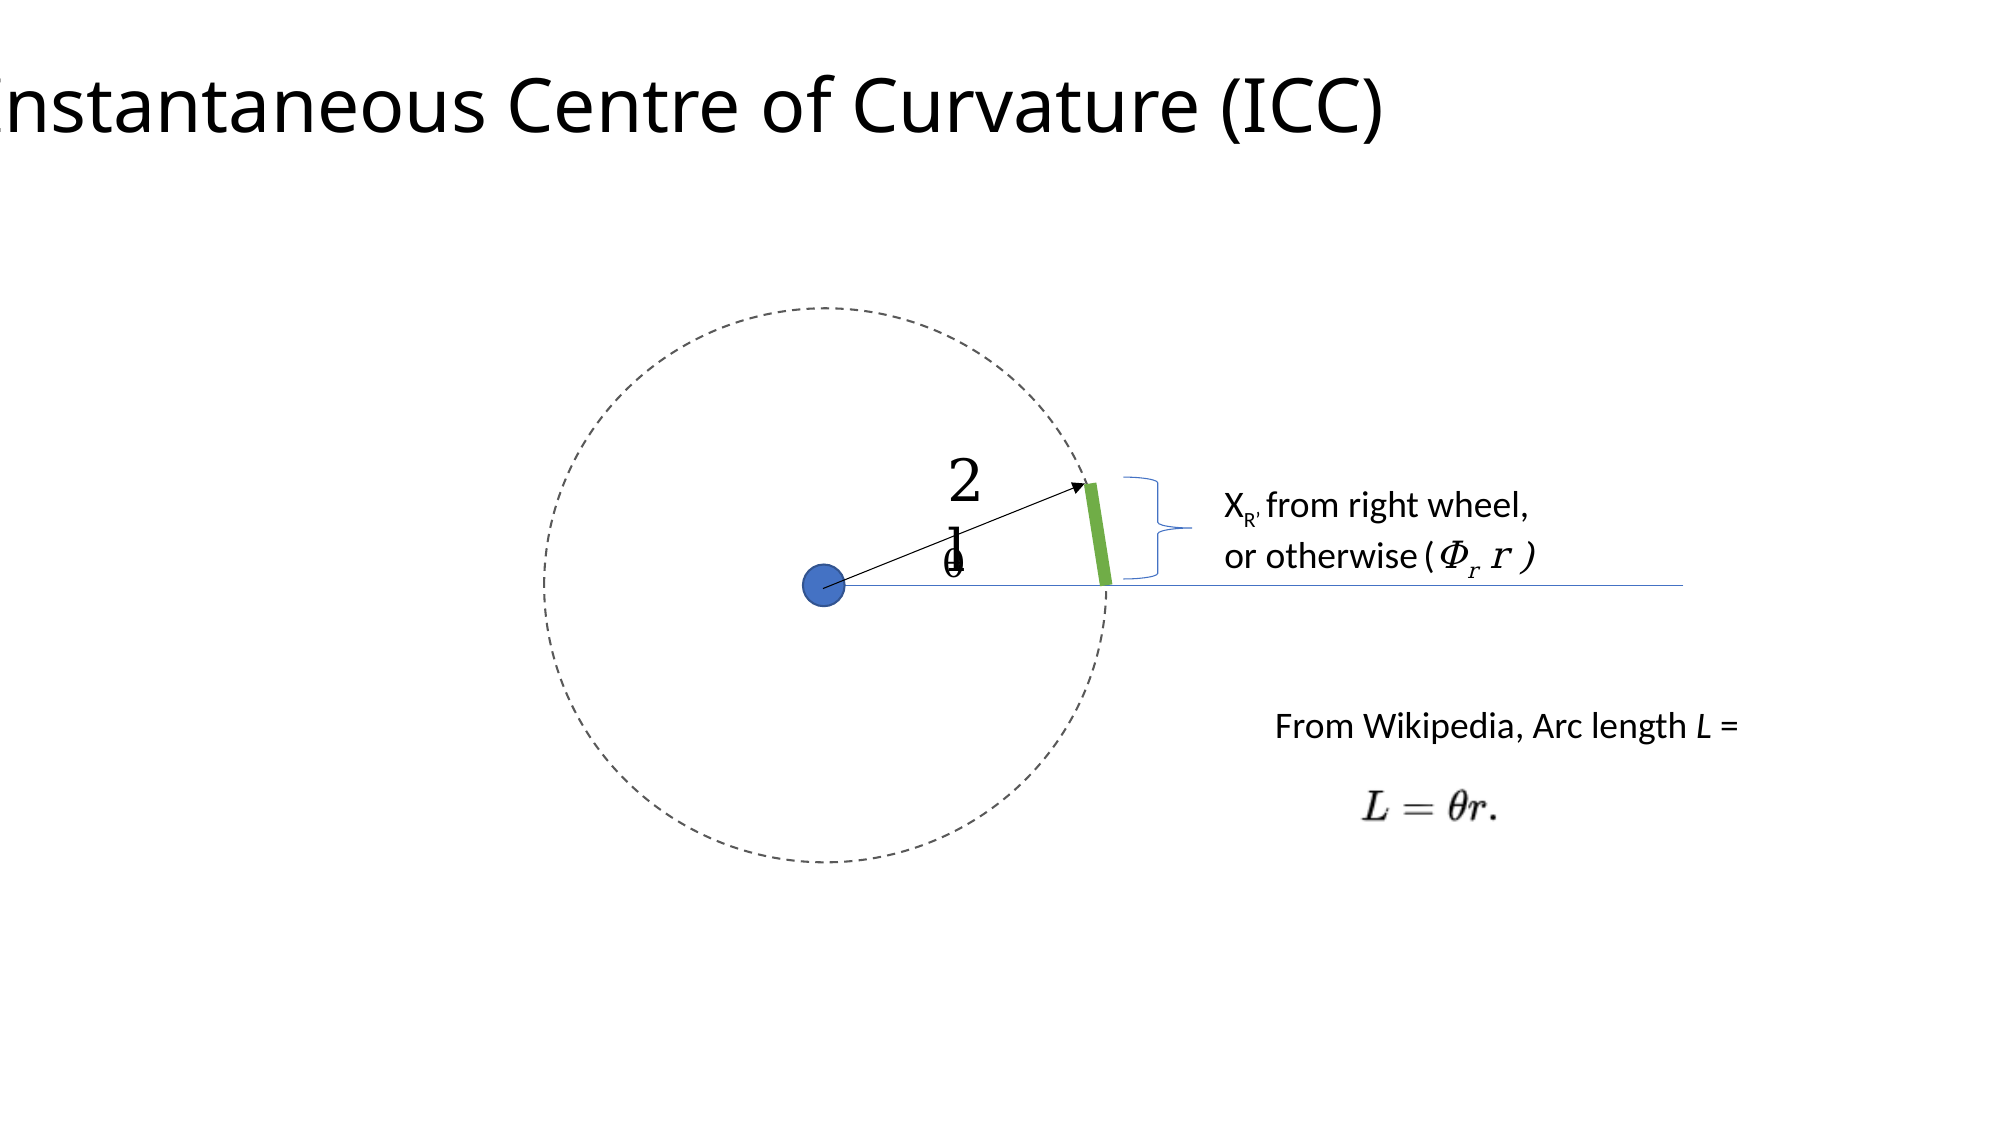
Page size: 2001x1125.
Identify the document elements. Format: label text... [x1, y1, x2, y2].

text_box From Wikipedia, Arc length L = [1260, 693, 1763, 754]
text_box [1090, 483, 1107, 586]
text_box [822, 483, 1085, 589]
text_box [543, 307, 1108, 864]
text_box 2 l [933, 435, 1036, 483]
text_box [1123, 476, 1193, 580]
text_box XR’ from right wheel, or otherwise (Φr r ) [1209, 472, 1552, 585]
text_box Instantaneous Centre of Curvature (ICC) [0, 49, 1400, 155]
text_box [801, 563, 846, 608]
text_box XR’ from right wheel, or otherwise (Φr r ) [1209, 586, 1552, 590]
picture [1301, 760, 1526, 848]
